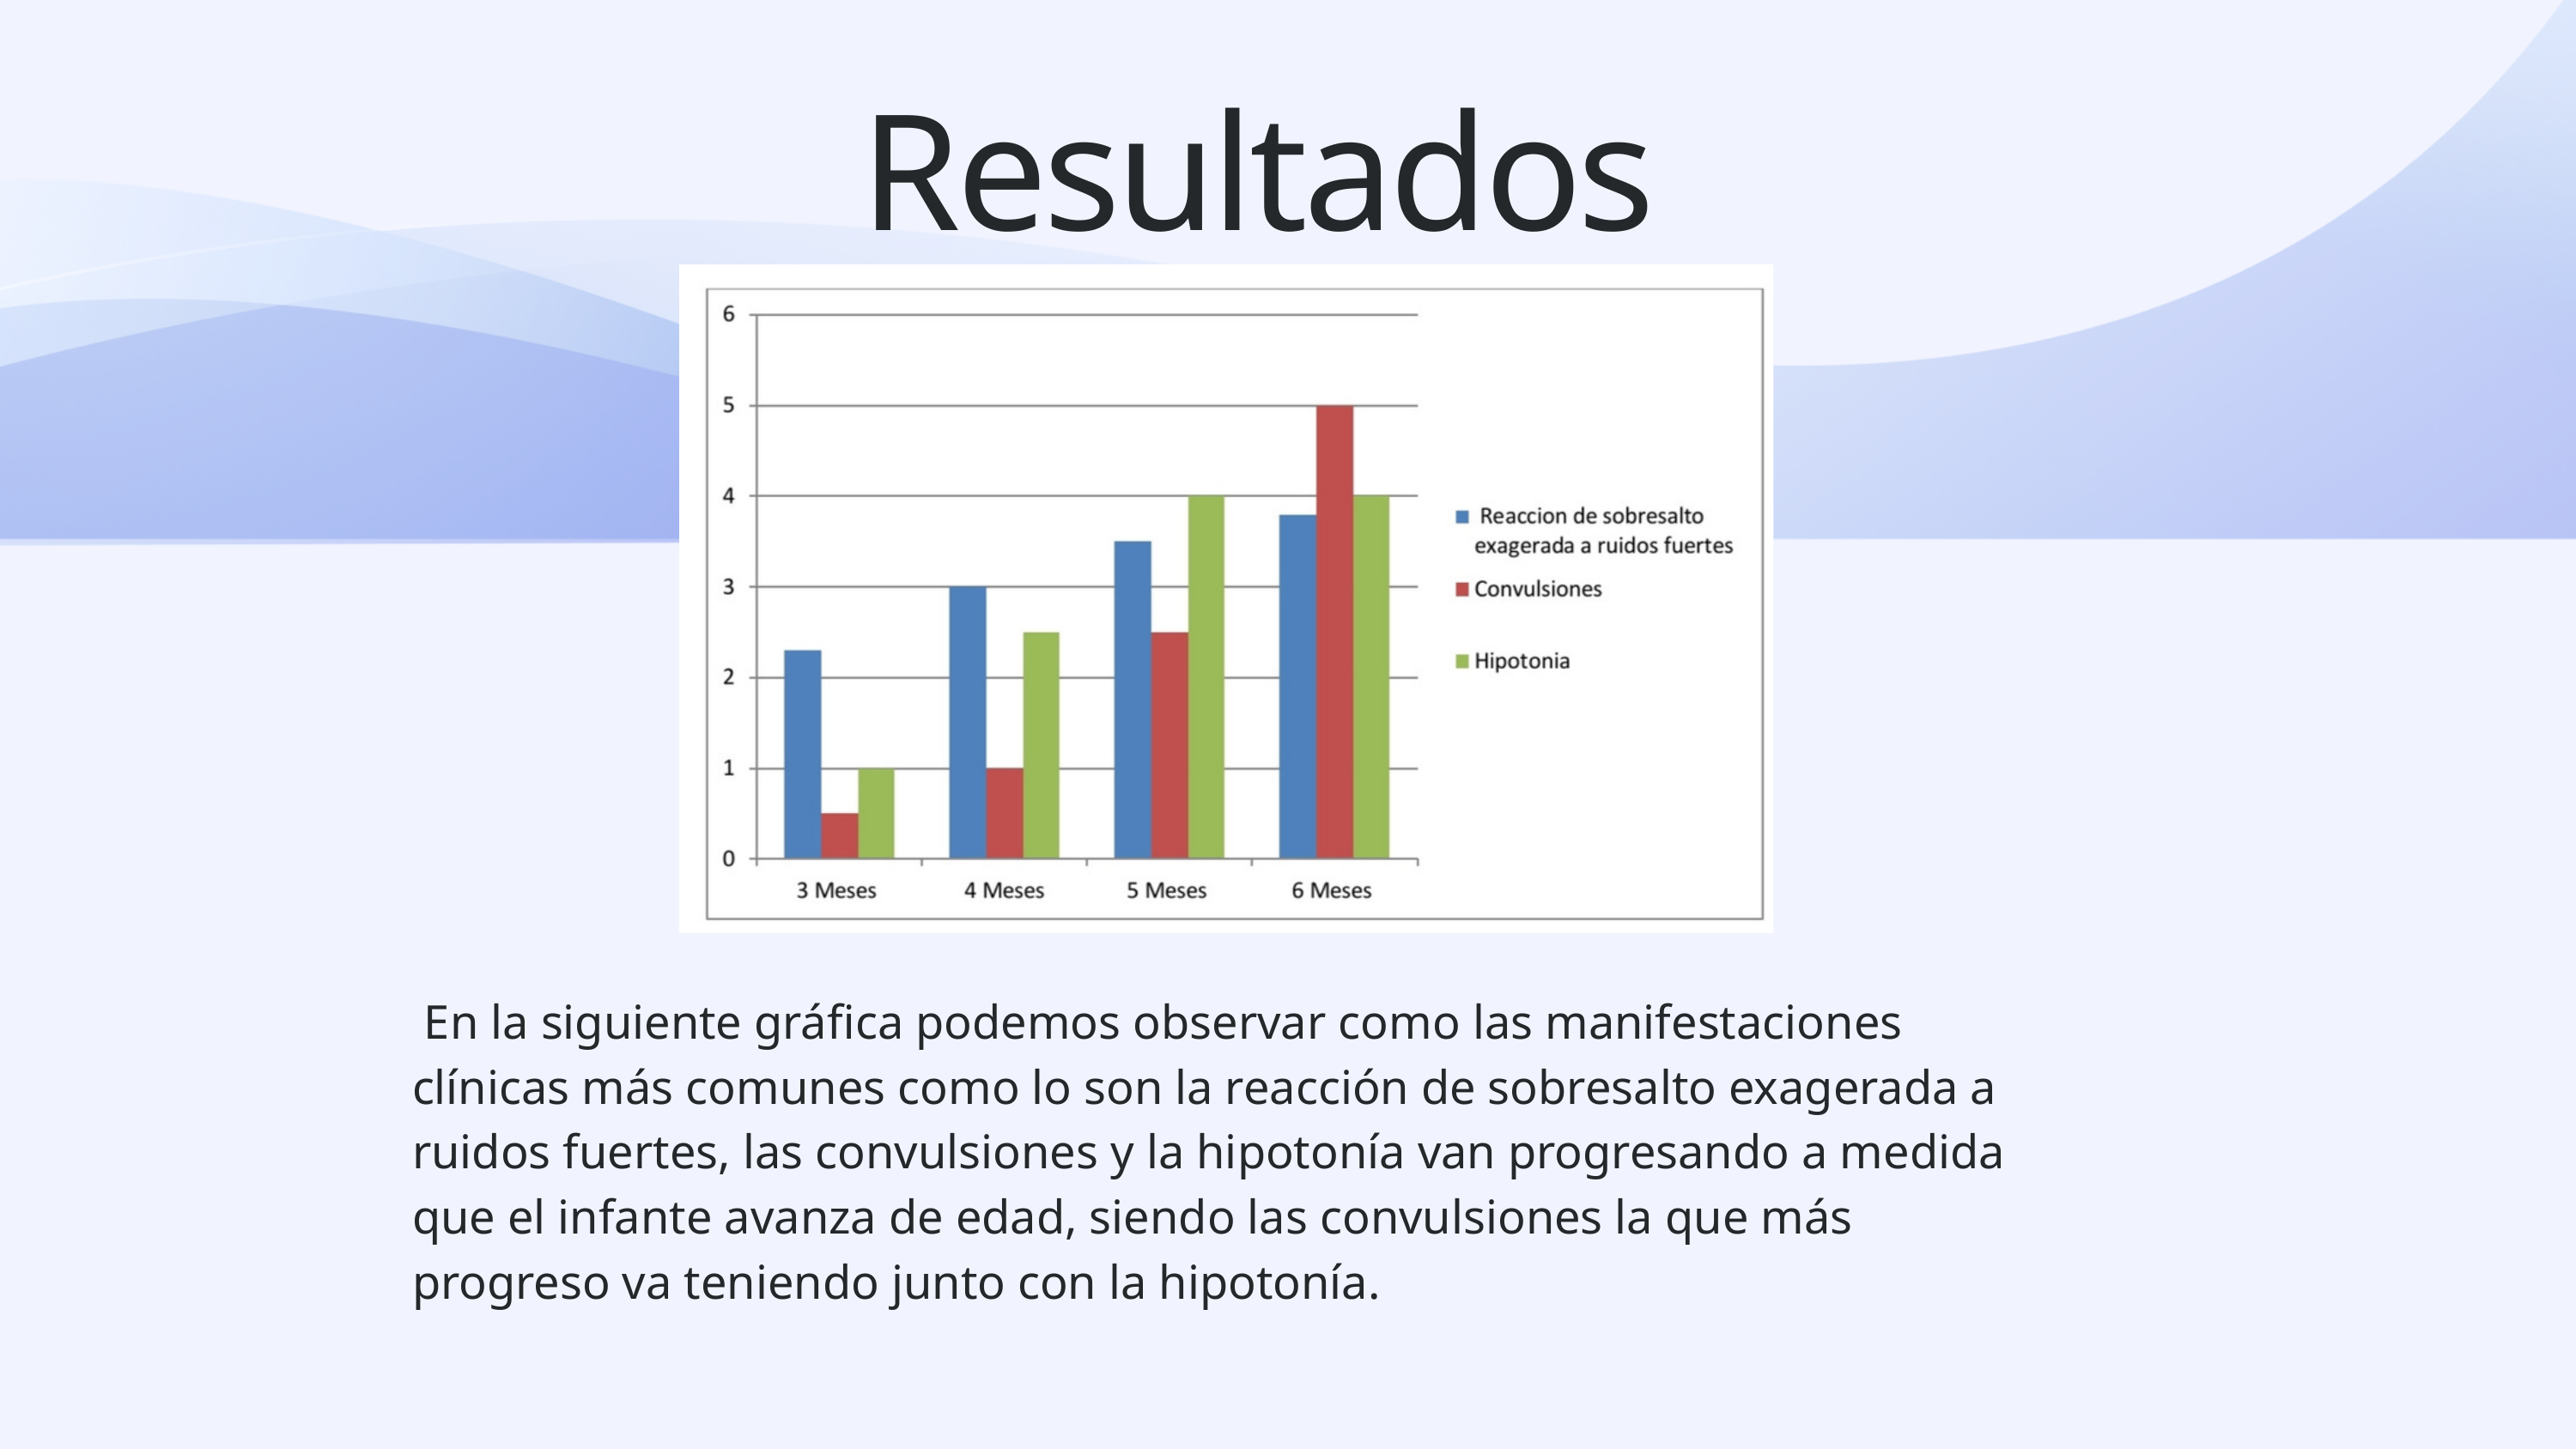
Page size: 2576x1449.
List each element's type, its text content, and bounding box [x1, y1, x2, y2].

text_box Resultados [860, 83, 1716, 263]
text_box En la siguiente gráfica podemos observar como las manifestaciones clínicas más comunes como lo son la reacción de sobresalto exagerada a ruidos fuertes, las convulsiones y la hipotonía van progresando a medida que el infante avanza de edad, siendo las convulsiones la que más progreso va teniendo junto con la hipotonía. [411, 983, 2041, 1309]
text_box [679, 264, 1774, 933]
text_box [0, 0, 2576, 548]
